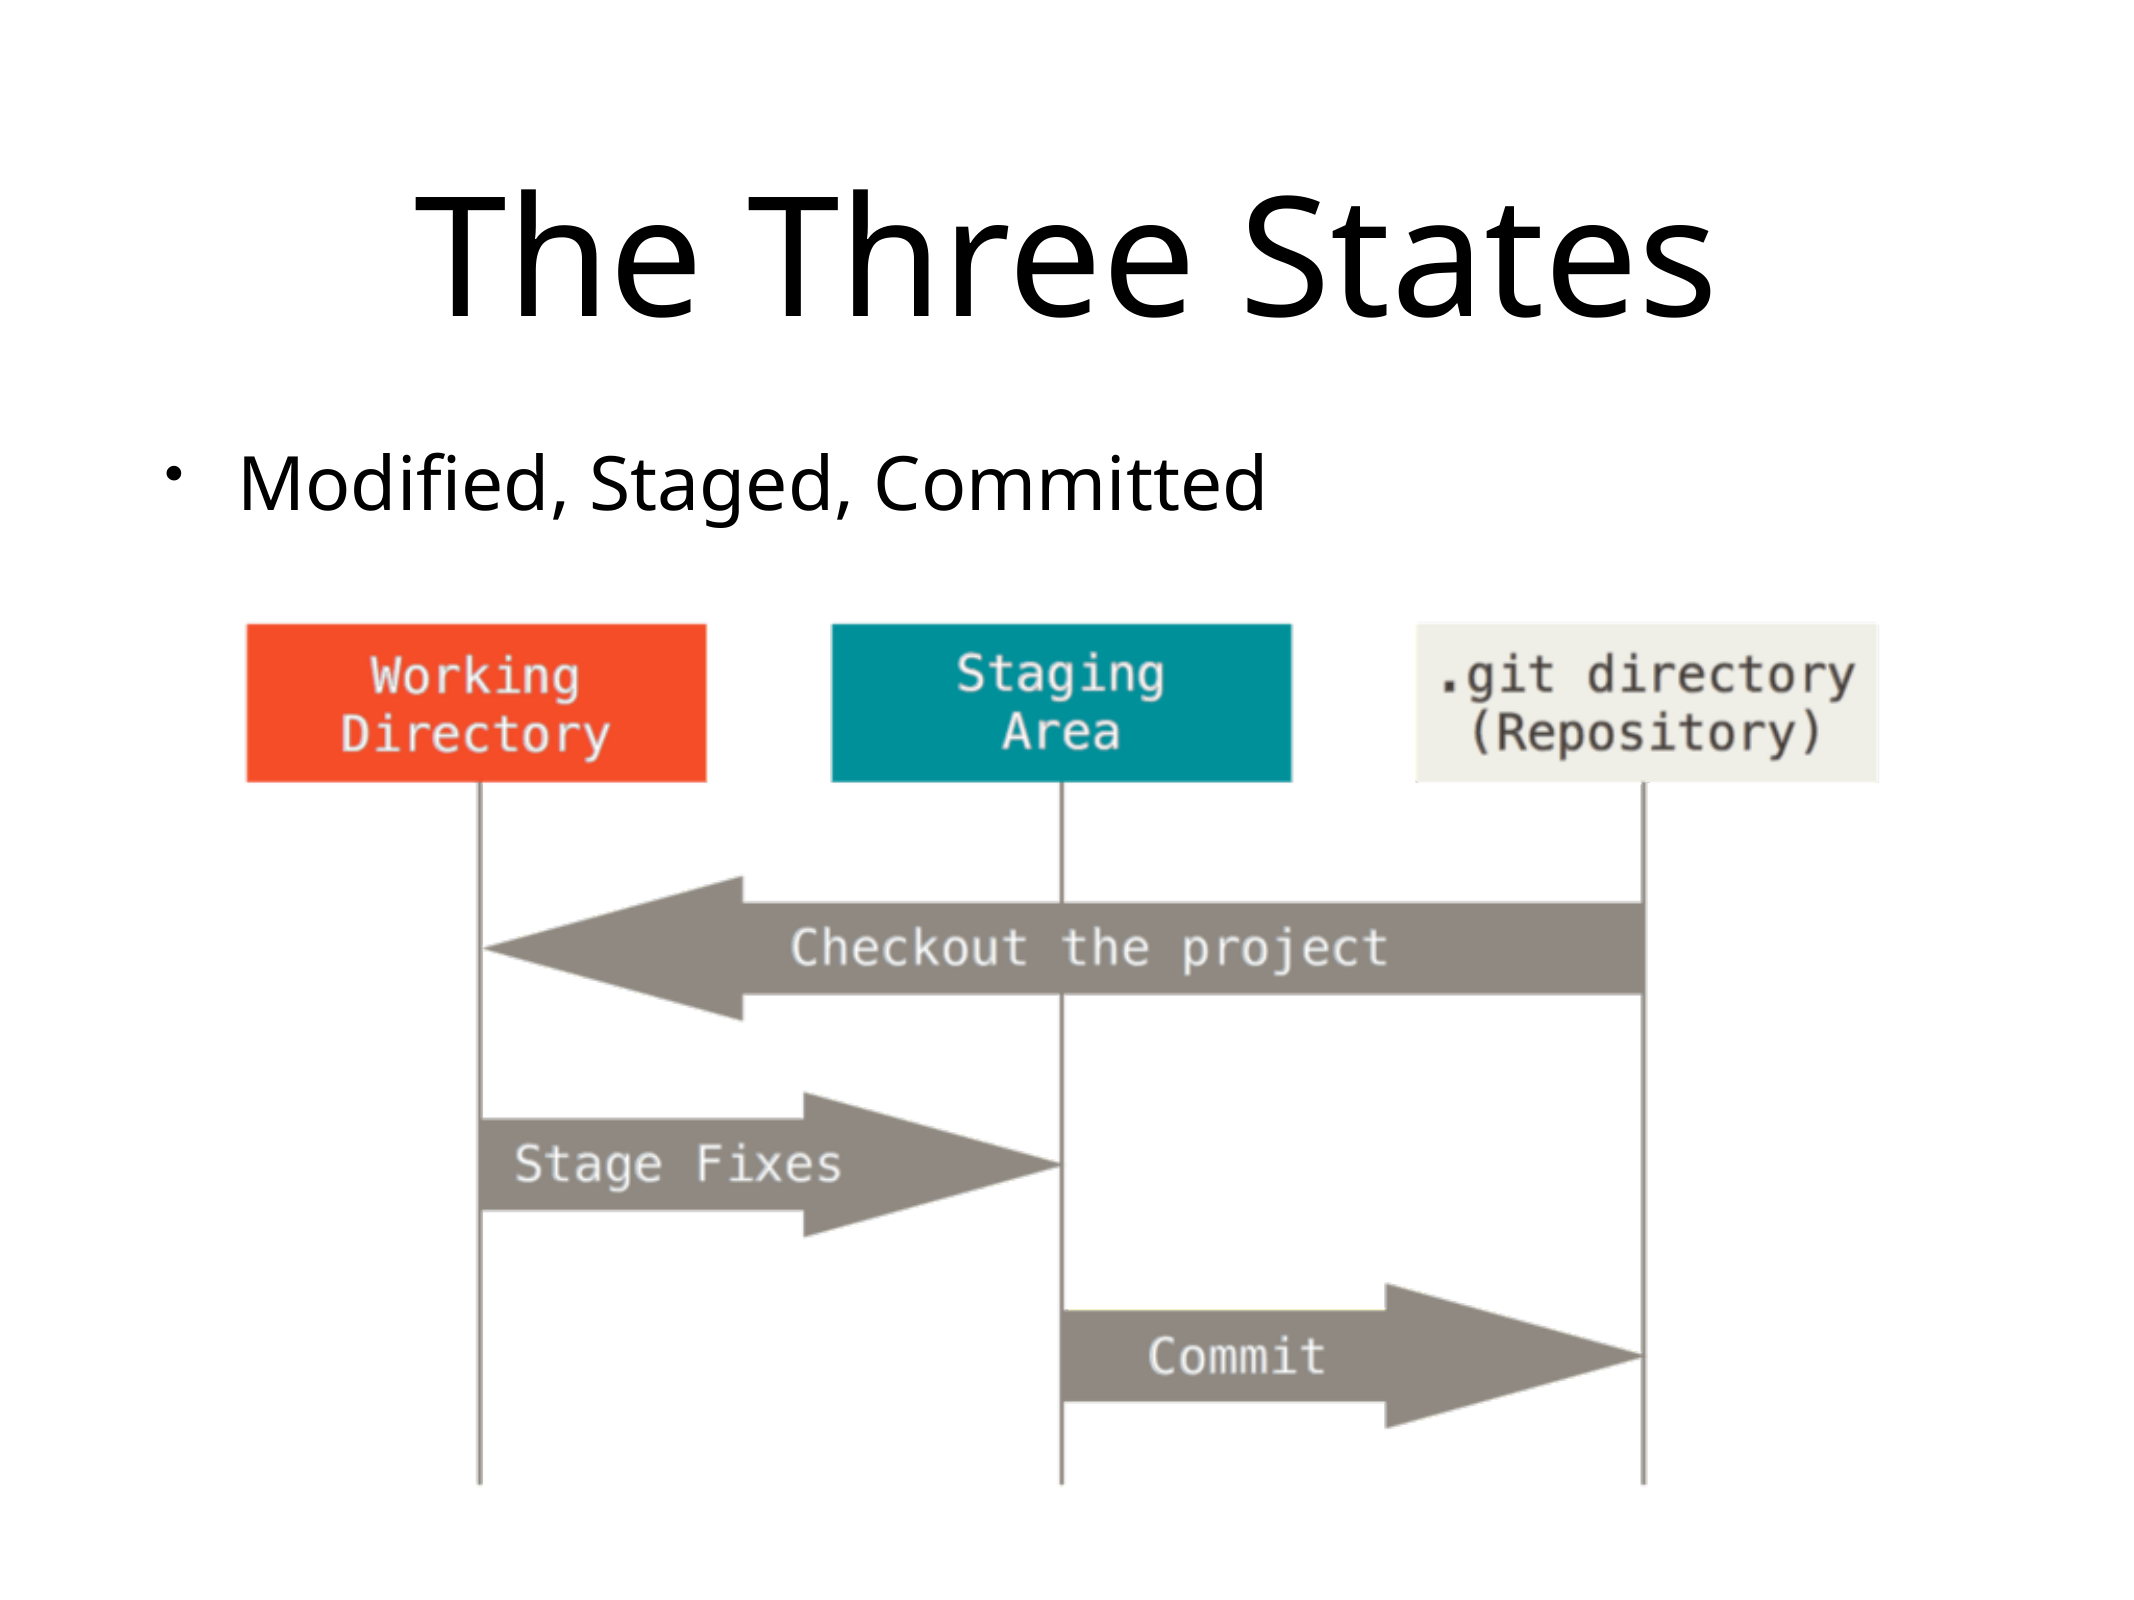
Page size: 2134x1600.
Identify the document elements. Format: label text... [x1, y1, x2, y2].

picture [233, 608, 1901, 1528]
list Modified, Staged, Committed [155, 426, 1978, 1459]
title The Three States [155, 72, 1978, 426]
